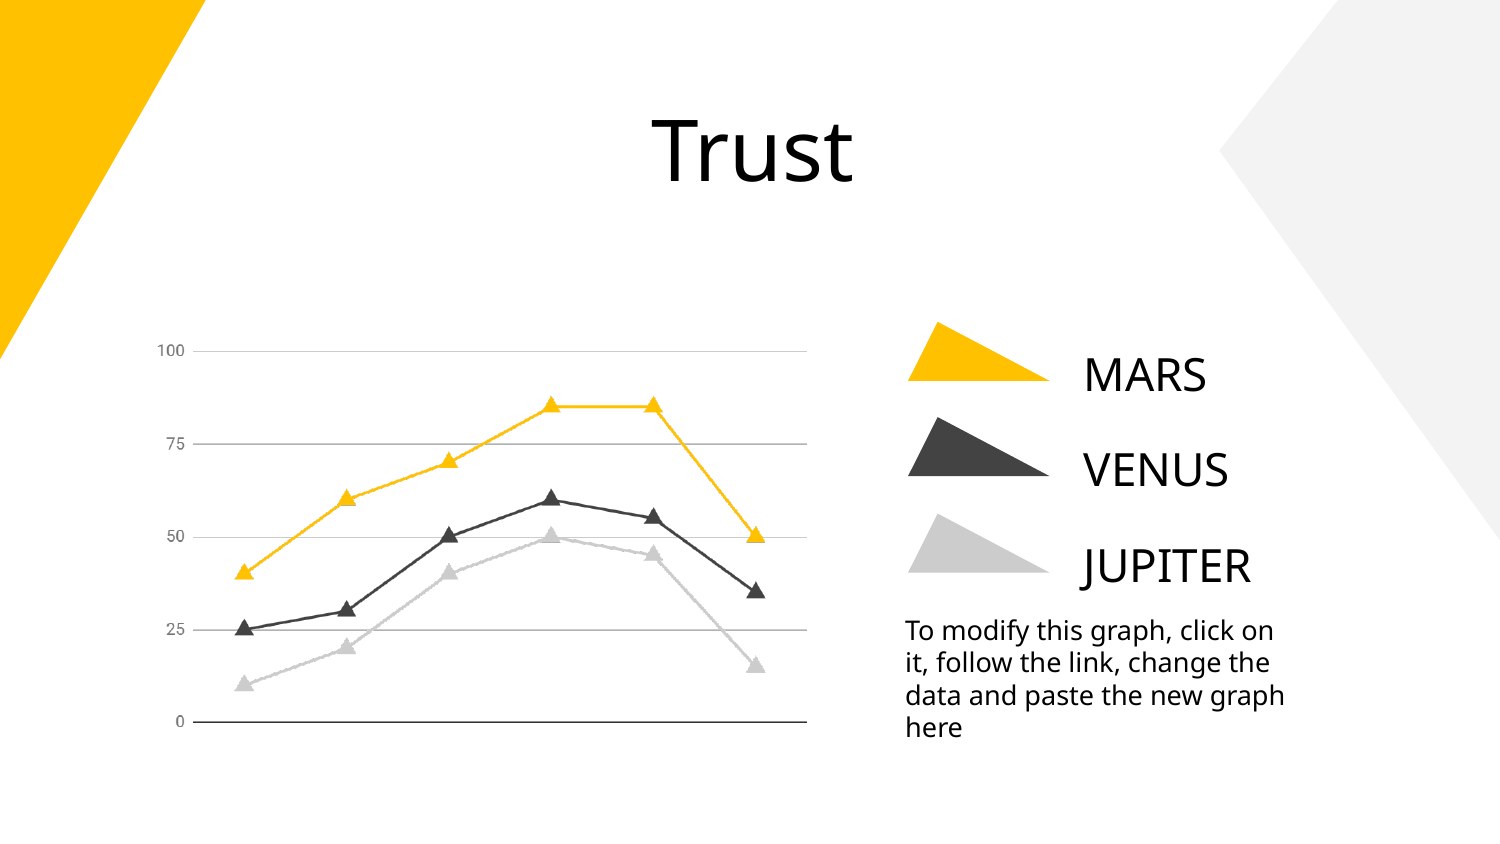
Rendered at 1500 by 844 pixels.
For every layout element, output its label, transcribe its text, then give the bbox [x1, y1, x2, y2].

subtitle JUPITER [1068, 513, 1369, 595]
text_box To modify this graph, click on it, follow the link, change the data and paste the new graph here [890, 624, 1321, 732]
picture [134, 321, 828, 752]
subtitle VENUS [1068, 417, 1369, 499]
text_box [908, 417, 1050, 477]
text_box [908, 321, 1050, 381]
text_box [908, 513, 1050, 573]
subtitle MARS [1068, 321, 1369, 404]
title Trust [88, 80, 1418, 175]
